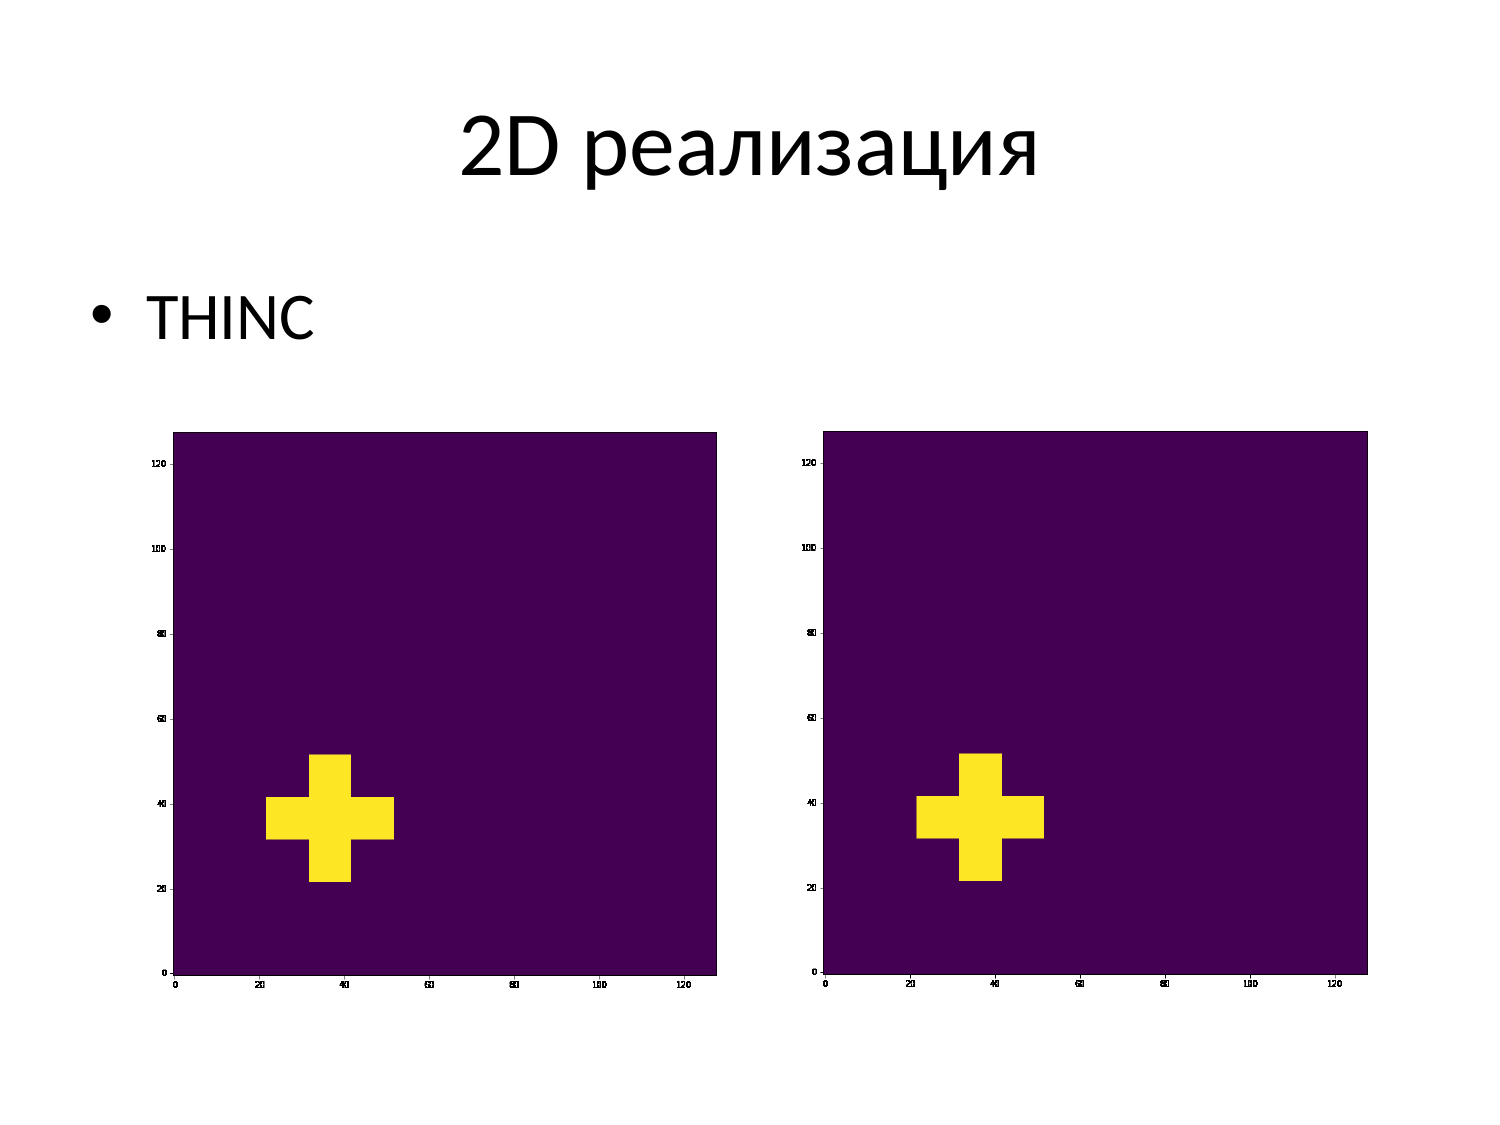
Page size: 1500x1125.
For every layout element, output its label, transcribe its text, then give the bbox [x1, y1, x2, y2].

text_box 2D реализация [75, 45, 1425, 233]
picture [74, 343, 1446, 1066]
text_box THINC [75, 265, 1425, 343]
